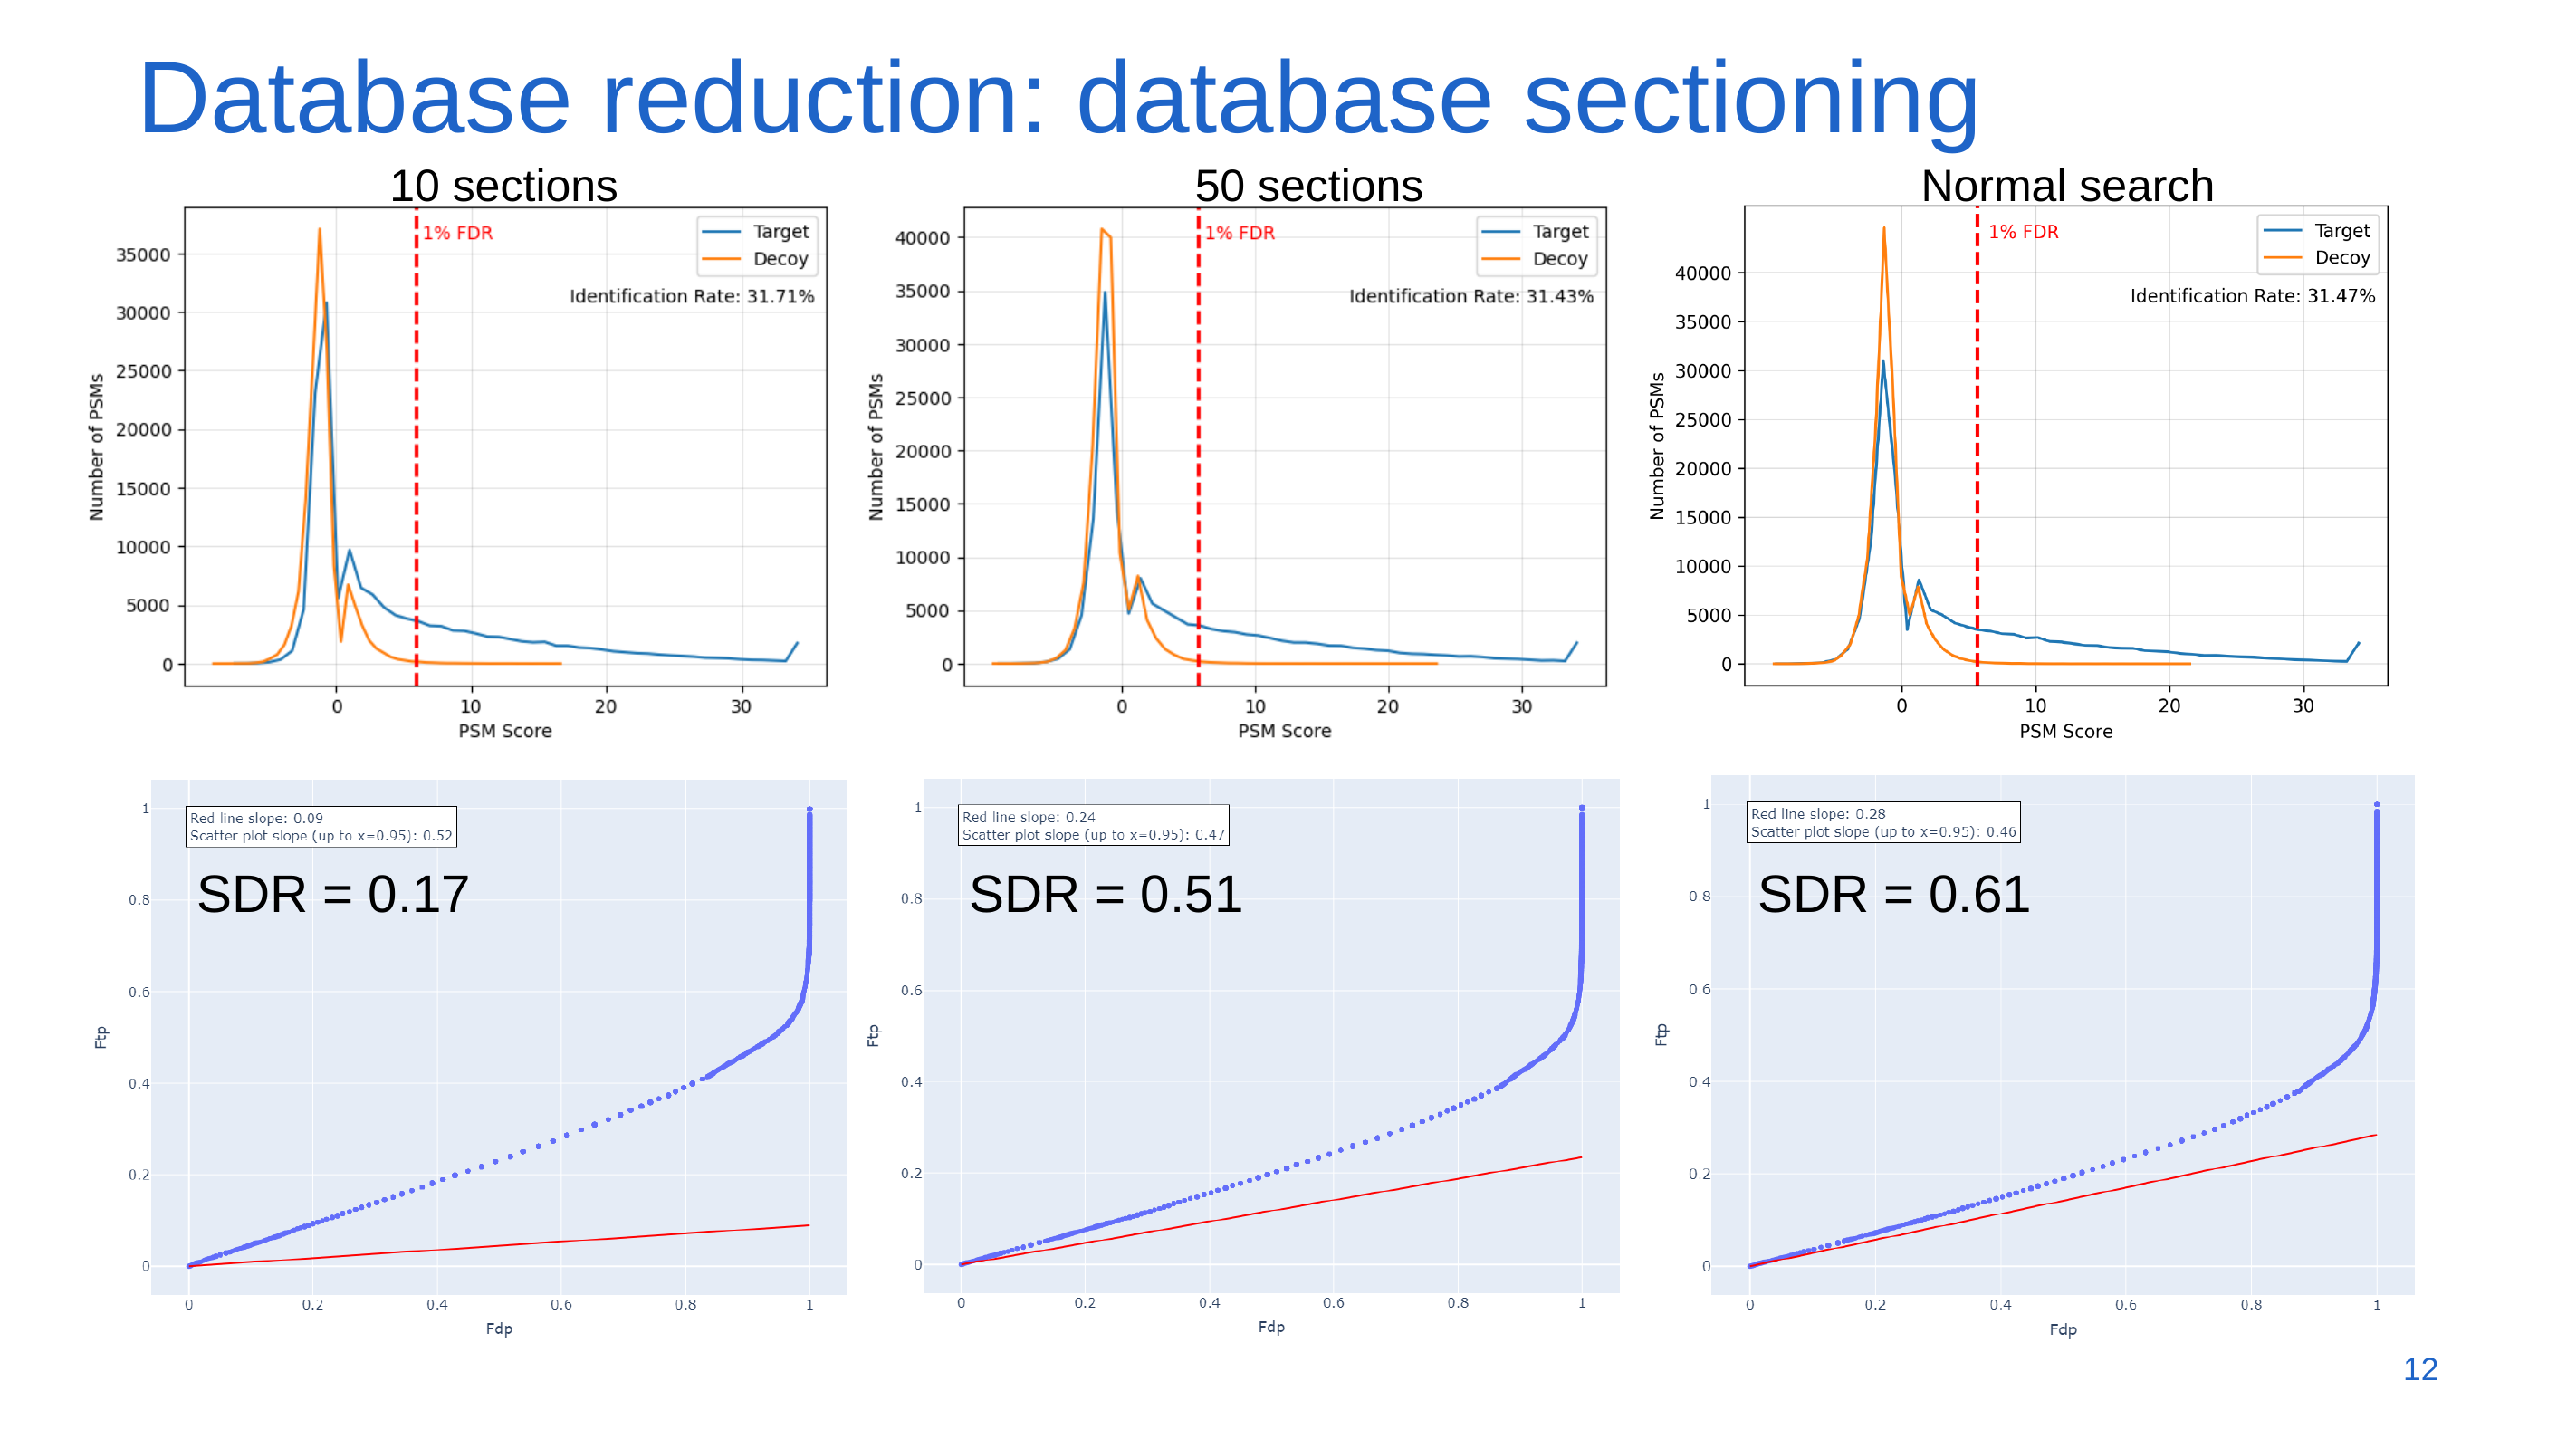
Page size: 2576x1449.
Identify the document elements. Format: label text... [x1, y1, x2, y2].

title Database reduction: database sectioning [123, 37, 2456, 166]
slide_number 12 [2315, 1329, 2453, 1407]
picture [77, 165, 1630, 1343]
picture [1636, 165, 2426, 1343]
